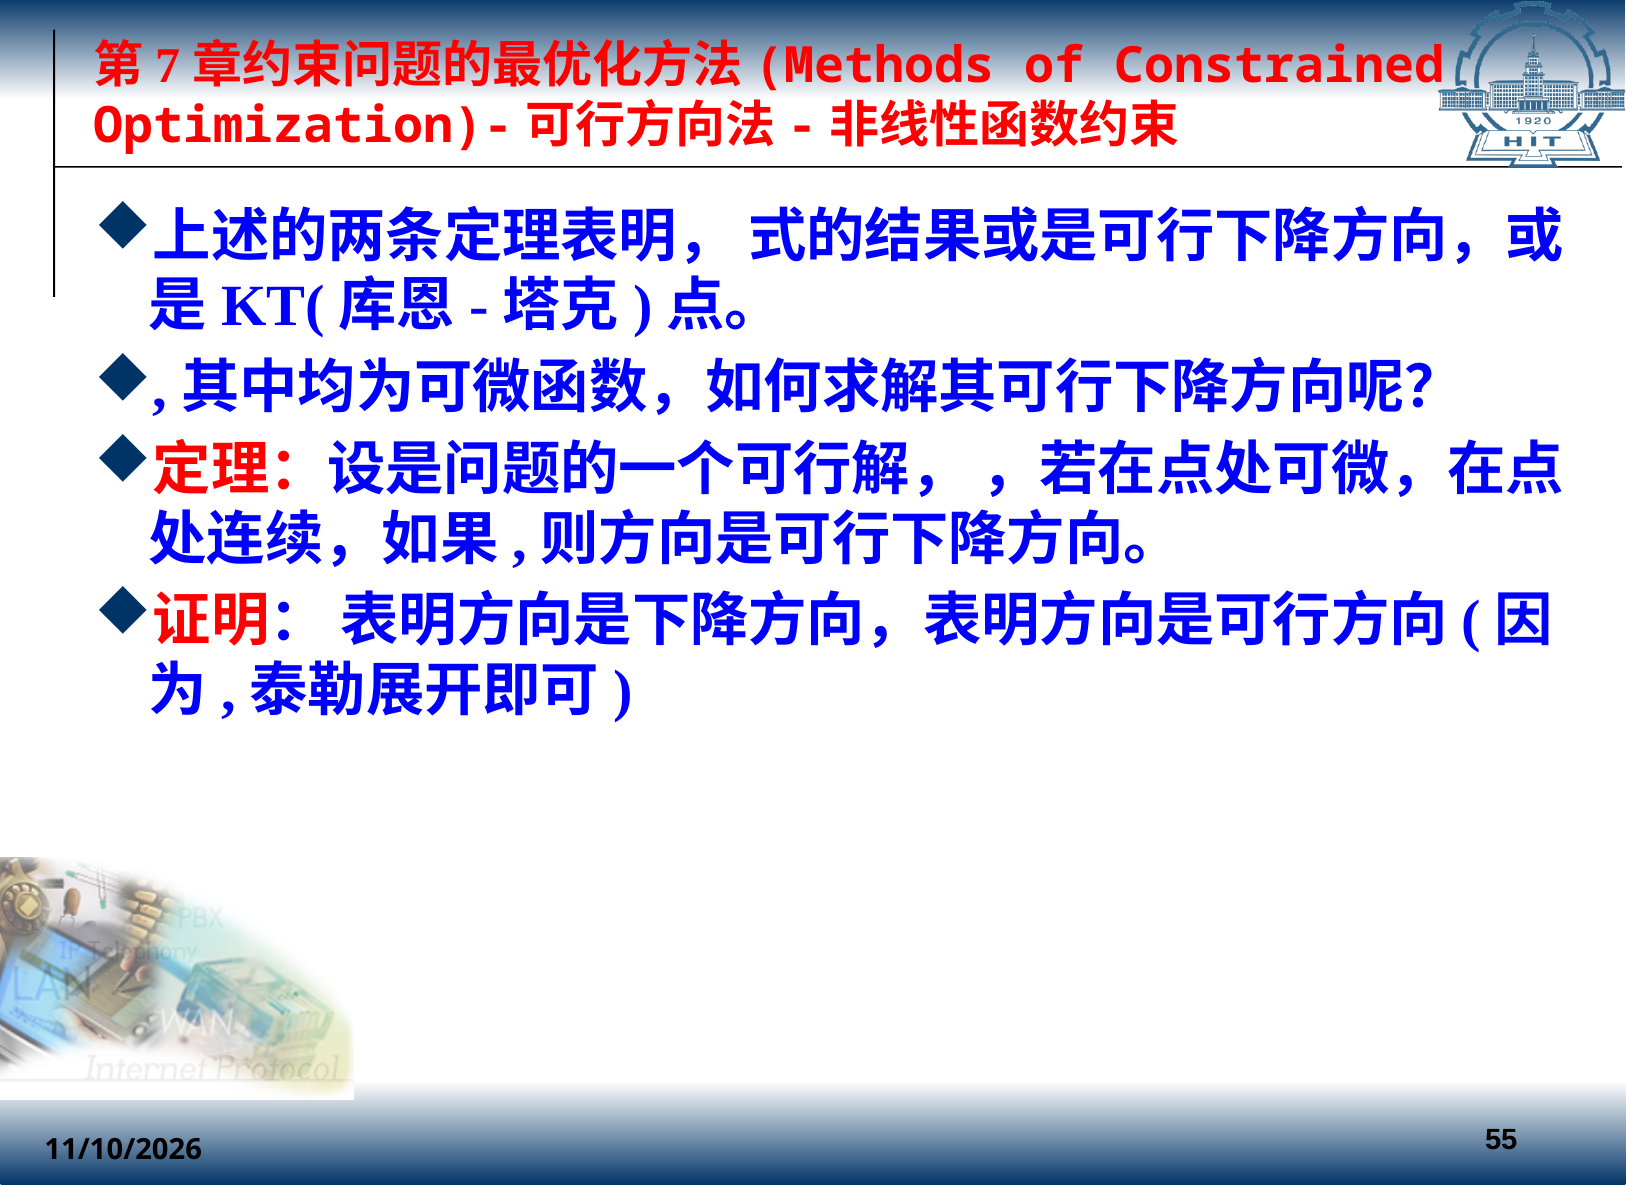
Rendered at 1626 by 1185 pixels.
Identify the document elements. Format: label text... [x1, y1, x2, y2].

picture [0, 857, 354, 1100]
picture [1438, 1, 1626, 167]
title 第7章约束问题的最优化方法(Methods of Constrained Optimization)-可行方向法-非线性函数约束 [78, 29, 1498, 155]
